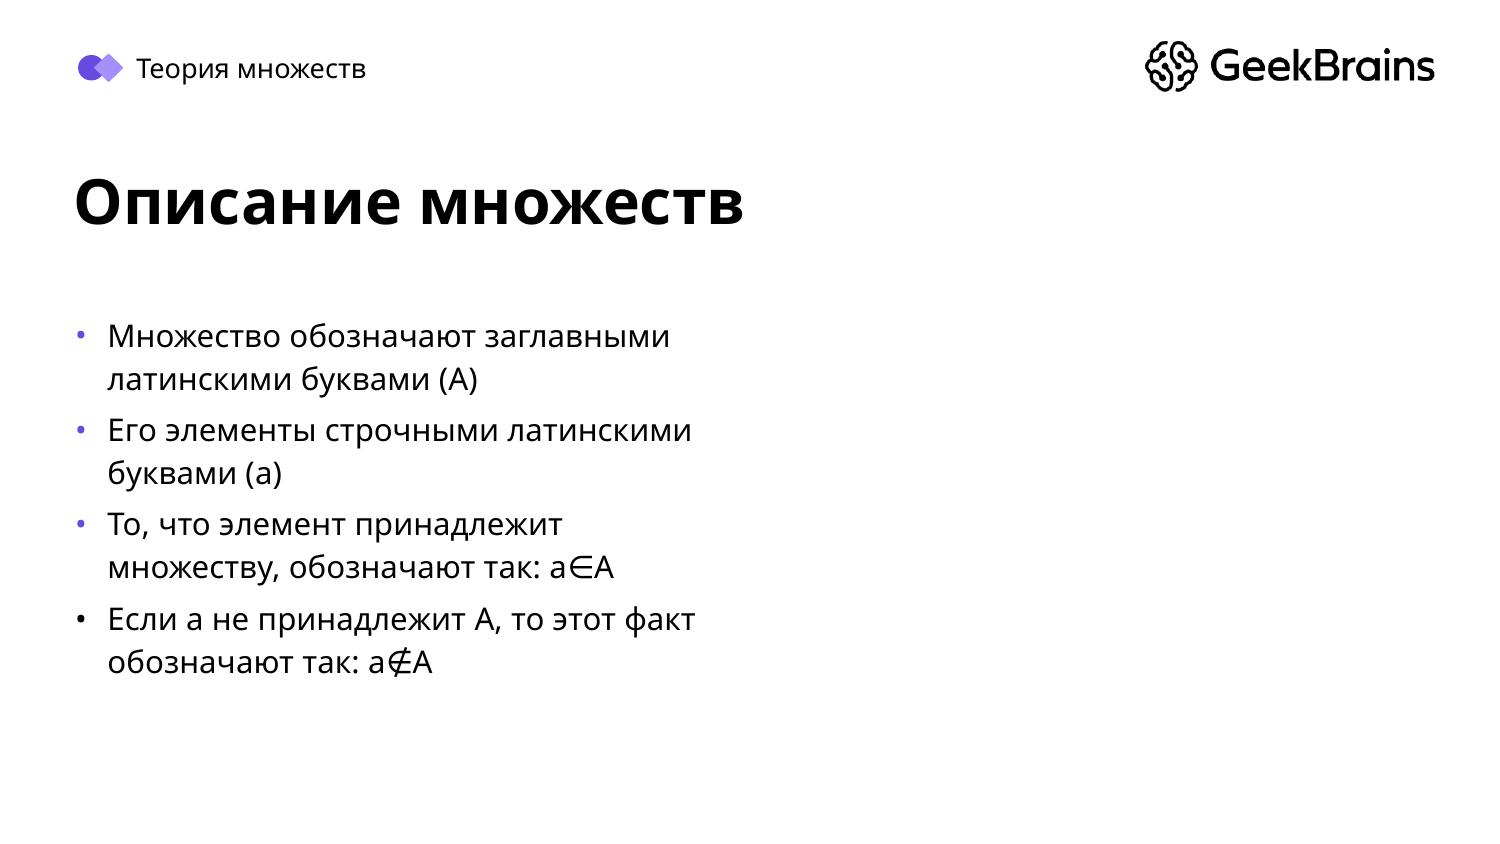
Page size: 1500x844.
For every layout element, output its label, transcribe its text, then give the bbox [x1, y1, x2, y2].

text_box [78, 54, 102, 81]
title Теория множеств [134, 39, 812, 83]
title Описание множеств [73, 154, 1194, 297]
picture [1145, 39, 1435, 93]
text_box [93, 53, 124, 82]
text_box Множество обозначают заглавными латинскими буквами (A) Его элементы строчными латинскими буквами (a) То, что элемент принадлежит множеству, обозначают так: a∈A Если a не принадлежит A, то этот факт обозначают так: a∉A [74, 303, 733, 704]
